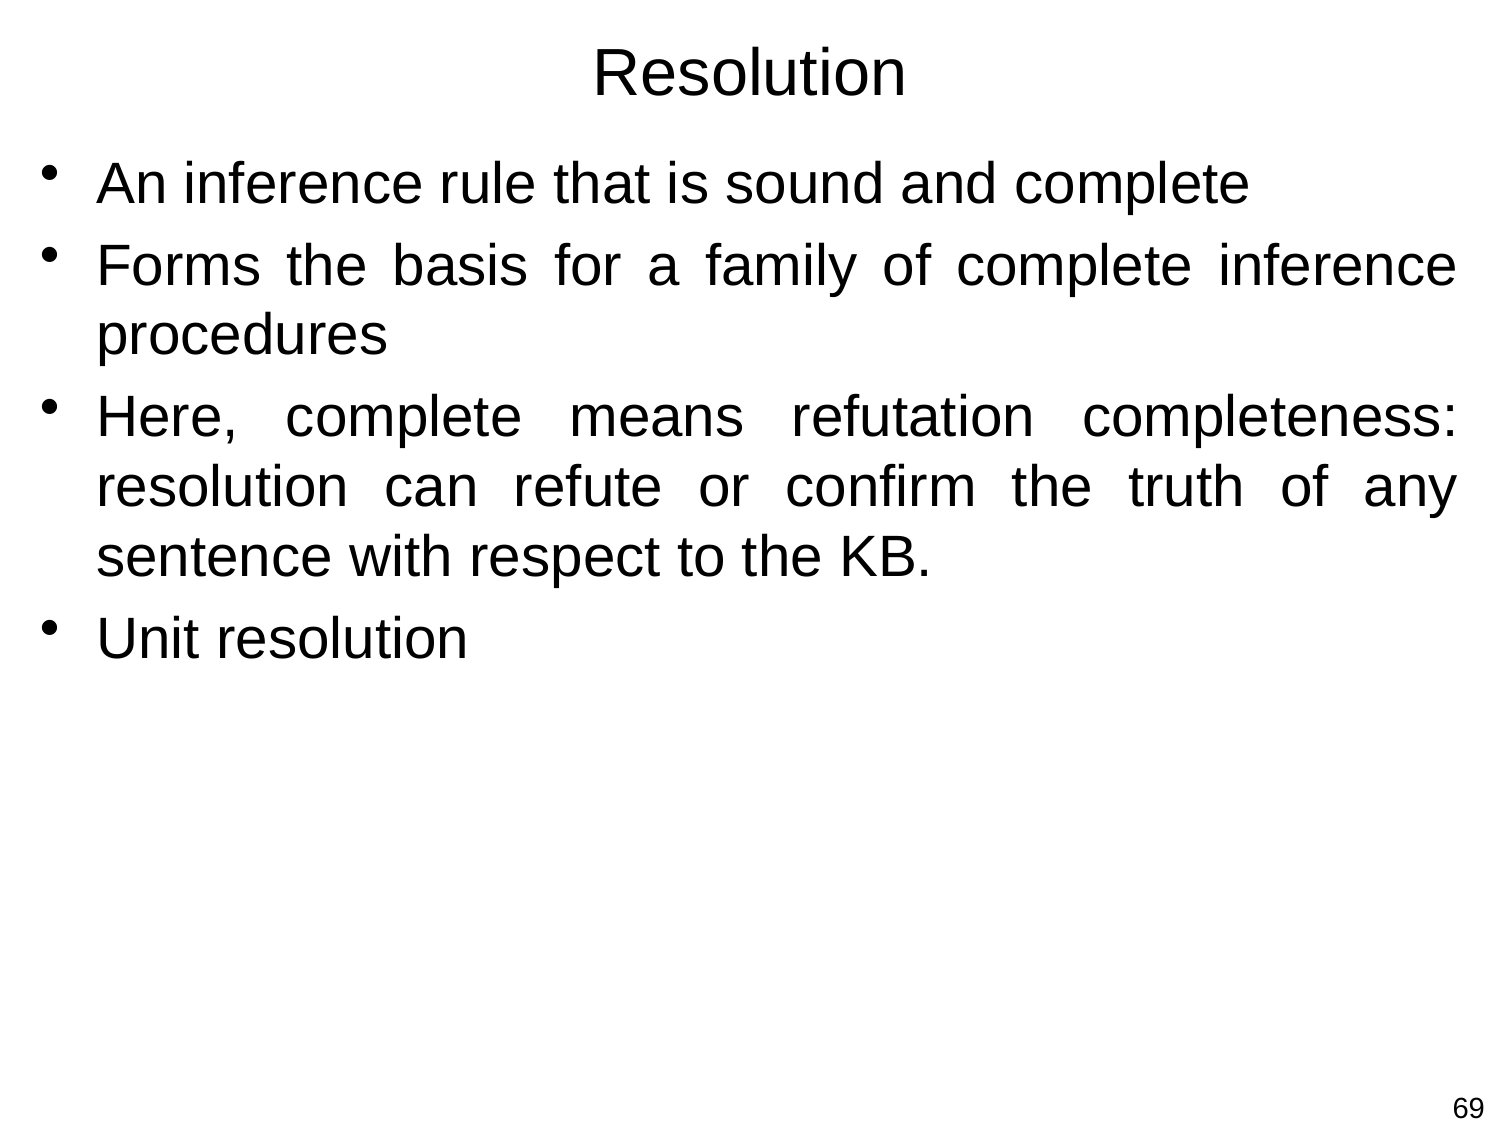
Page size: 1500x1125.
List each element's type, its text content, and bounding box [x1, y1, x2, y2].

list An inference rule that is sound and complete Forms the basis for a family of complete inference procedures Here, complete means refutation completeness: resolution can refute or confirm the truth of any sentence with respect to the KB. Unit resolution [24, 137, 1476, 1076]
slide_number 69 [1424, 1046, 1500, 1125]
title Resolution [24, 12, 1476, 126]
